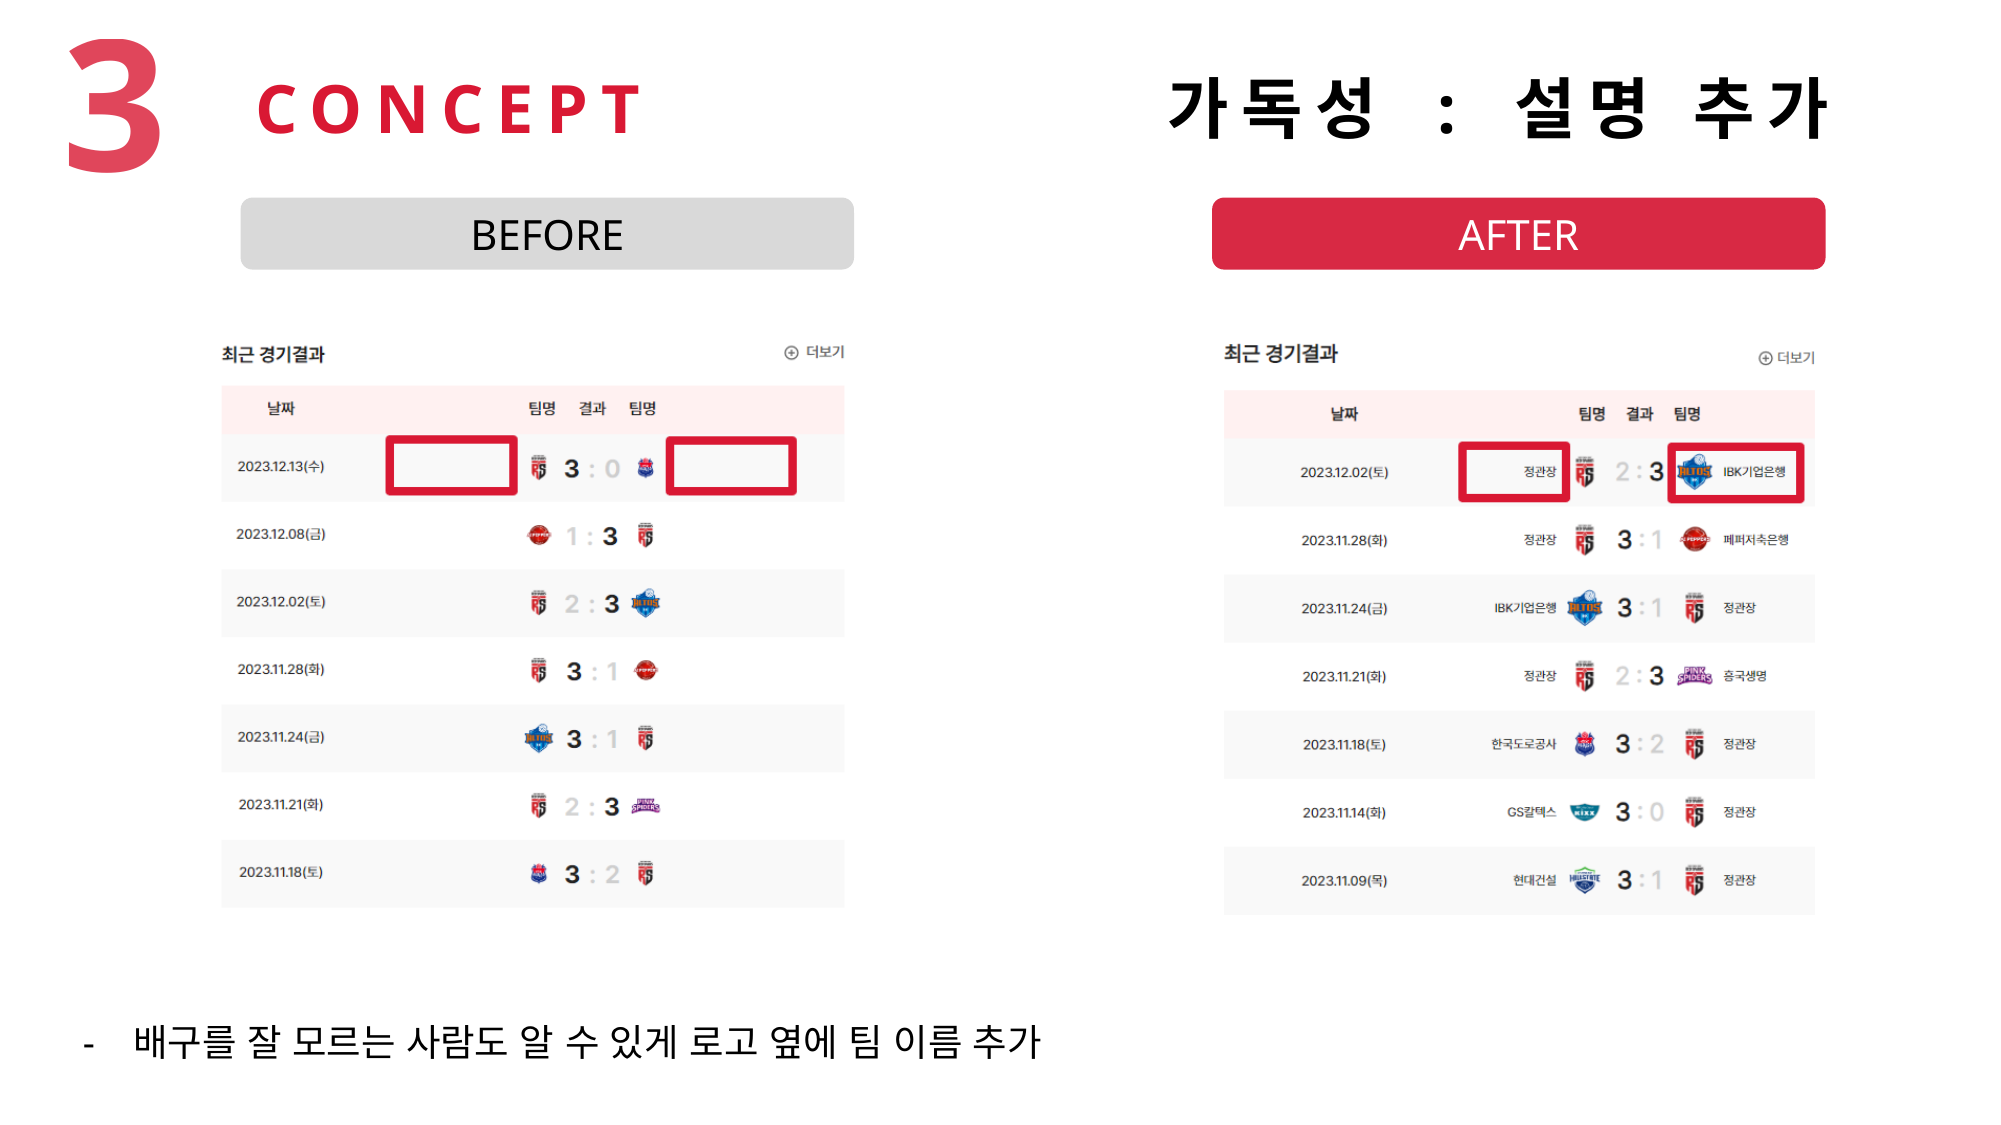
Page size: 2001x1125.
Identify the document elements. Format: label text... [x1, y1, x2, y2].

text_box CONCEPT [242, 0, 711, 200]
text_box AFTER [1211, 196, 1827, 271]
text_box 가독성 : 설명 추가 [1054, 53, 1943, 170]
text_box BEFORE [239, 196, 856, 271]
text_box - 배구를 잘 모르는 사람도 알 수 있게 로고 옆에 팀 이름 추가 [68, 1011, 1200, 1072]
picture [209, 318, 855, 935]
text_box 3 [47, 0, 242, 216]
picture [1199, 318, 1839, 939]
